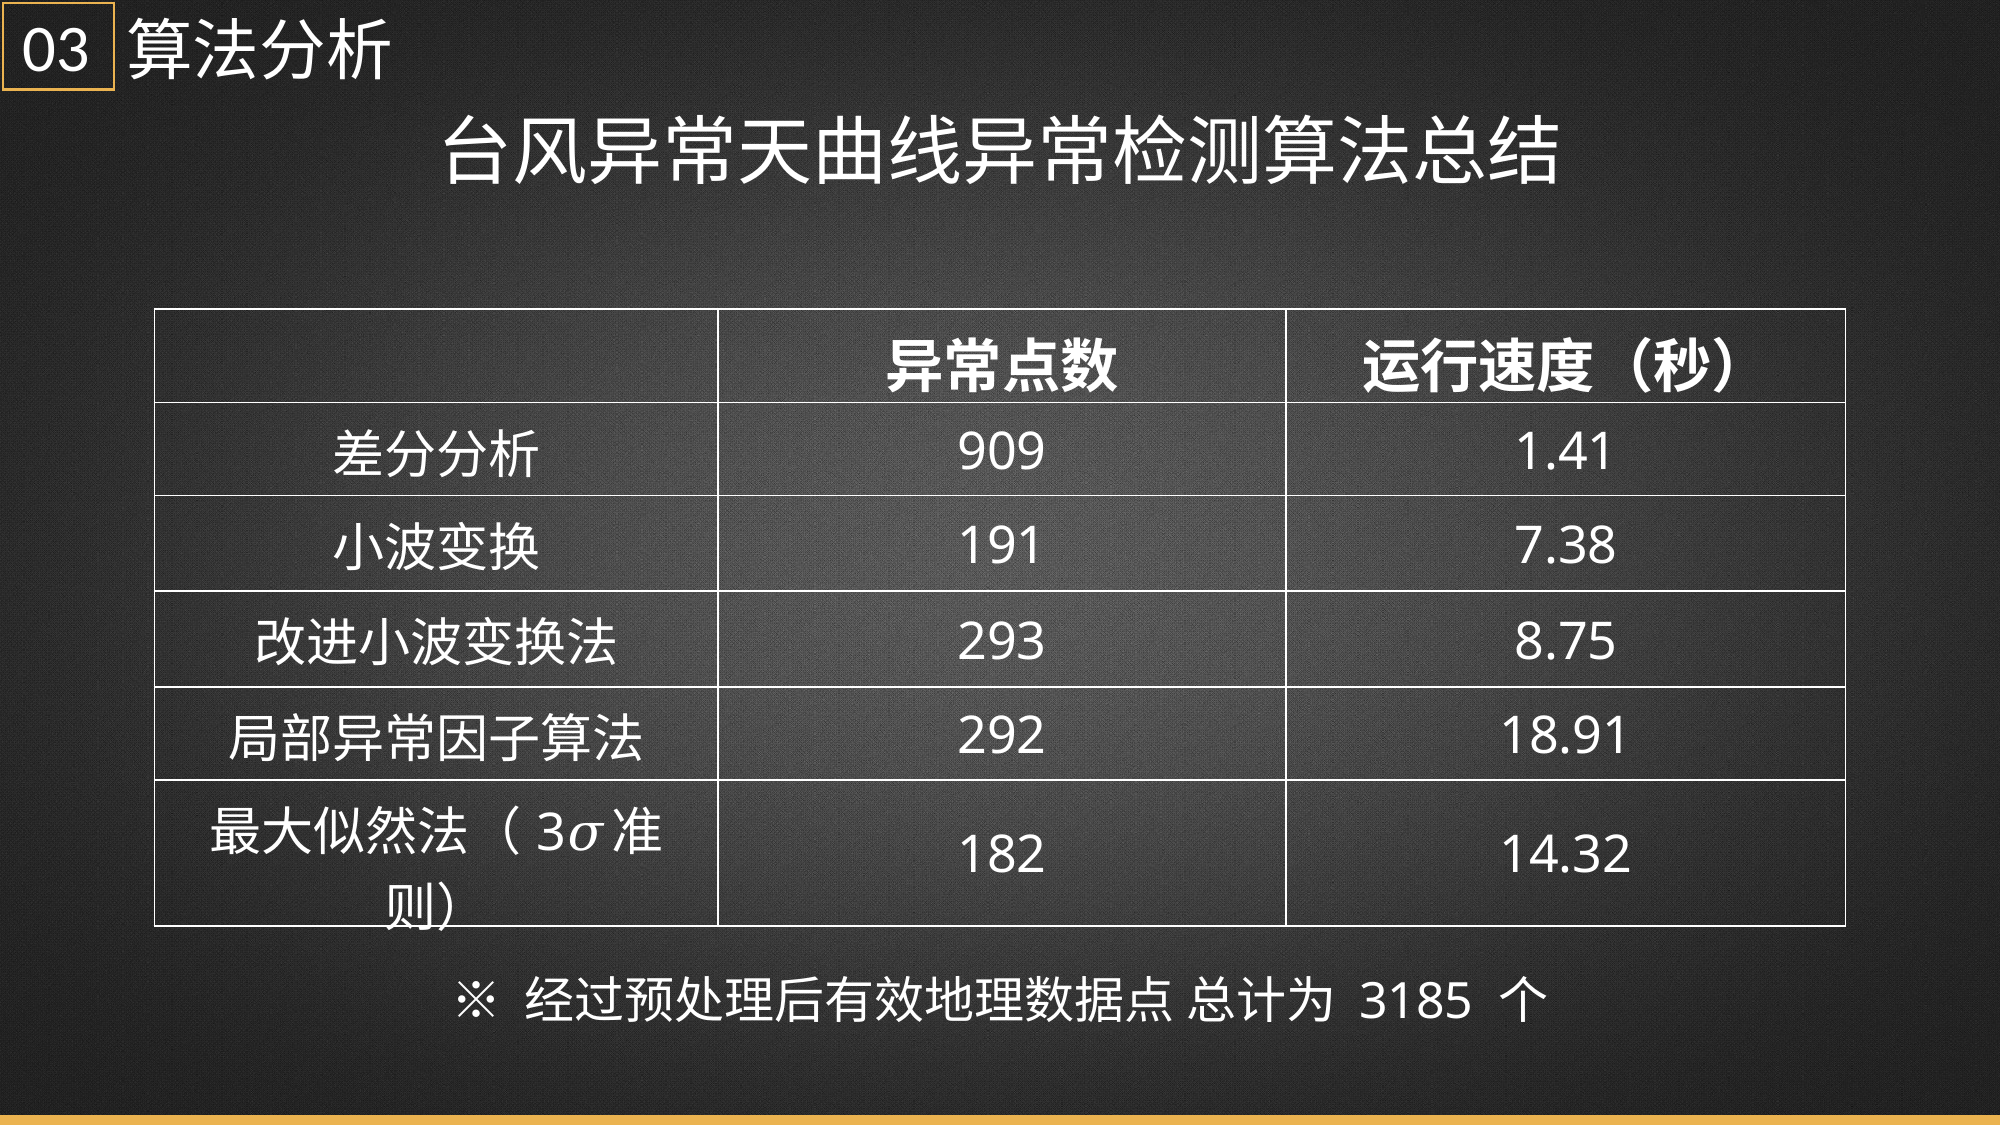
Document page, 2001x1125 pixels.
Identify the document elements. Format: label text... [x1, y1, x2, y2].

table_cell 191 [719, 496, 1285, 590]
text_box ※ 经过预处理后有效地理数据点 总计为 3185 个 [114, 931, 1886, 1037]
table_cell 293 [719, 592, 1285, 686]
table_cell 182 [719, 781, 1285, 925]
table_header [155, 310, 717, 402]
table_cell 差分分析 [155, 403, 717, 495]
table_cell 8.75 [1287, 592, 1845, 686]
table_header 异常点数 [719, 310, 1285, 402]
table_cell 18.91 [1287, 688, 1845, 779]
table_cell 7.38 [1287, 496, 1845, 590]
table_cell 14.32 [1287, 781, 1845, 925]
table_cell 909 [719, 403, 1285, 495]
table_cell 小波变换 [155, 496, 717, 590]
table_cell 改进小波变换法 [155, 592, 717, 686]
text_box [0, 1114, 2000, 1125]
table_cell 1.41 [1287, 403, 1845, 495]
text_box 台风异常天曲线异常检测算法总结 [371, 96, 1629, 202]
table_cell 292 [719, 688, 1285, 779]
table_header 运行速度（秒） [1287, 310, 1845, 402]
picture [0, 0, 2000, 1114]
text_box 03 [0, 0, 112, 93]
table_cell 最大似然法（3𝜎准则） [155, 781, 717, 925]
table_cell 局部异常因子算法 [155, 688, 717, 779]
text_box 算法分析 [111, 0, 614, 96]
